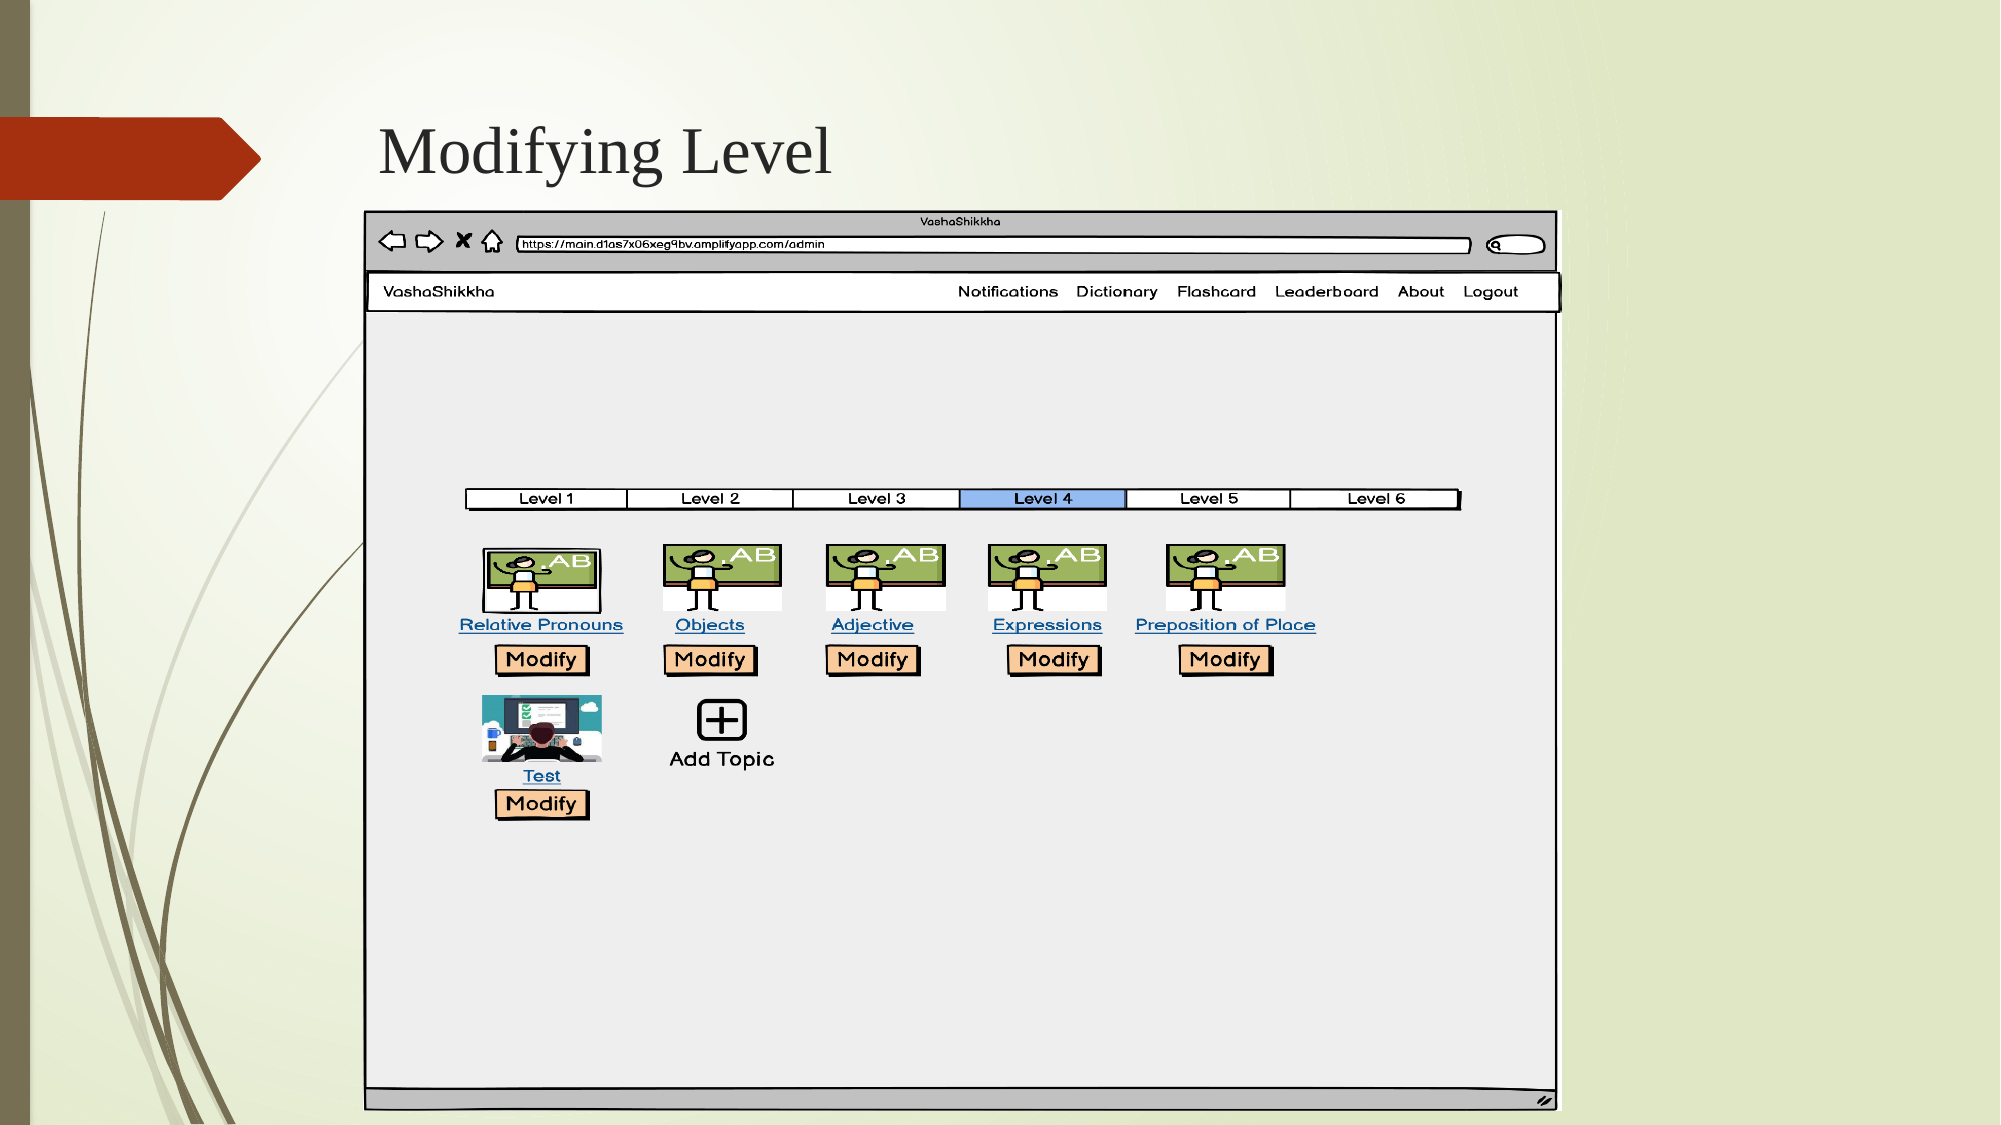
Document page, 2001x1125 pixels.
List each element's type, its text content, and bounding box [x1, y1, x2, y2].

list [363, 210, 1562, 1111]
title Modifying Level [363, 99, 1826, 233]
